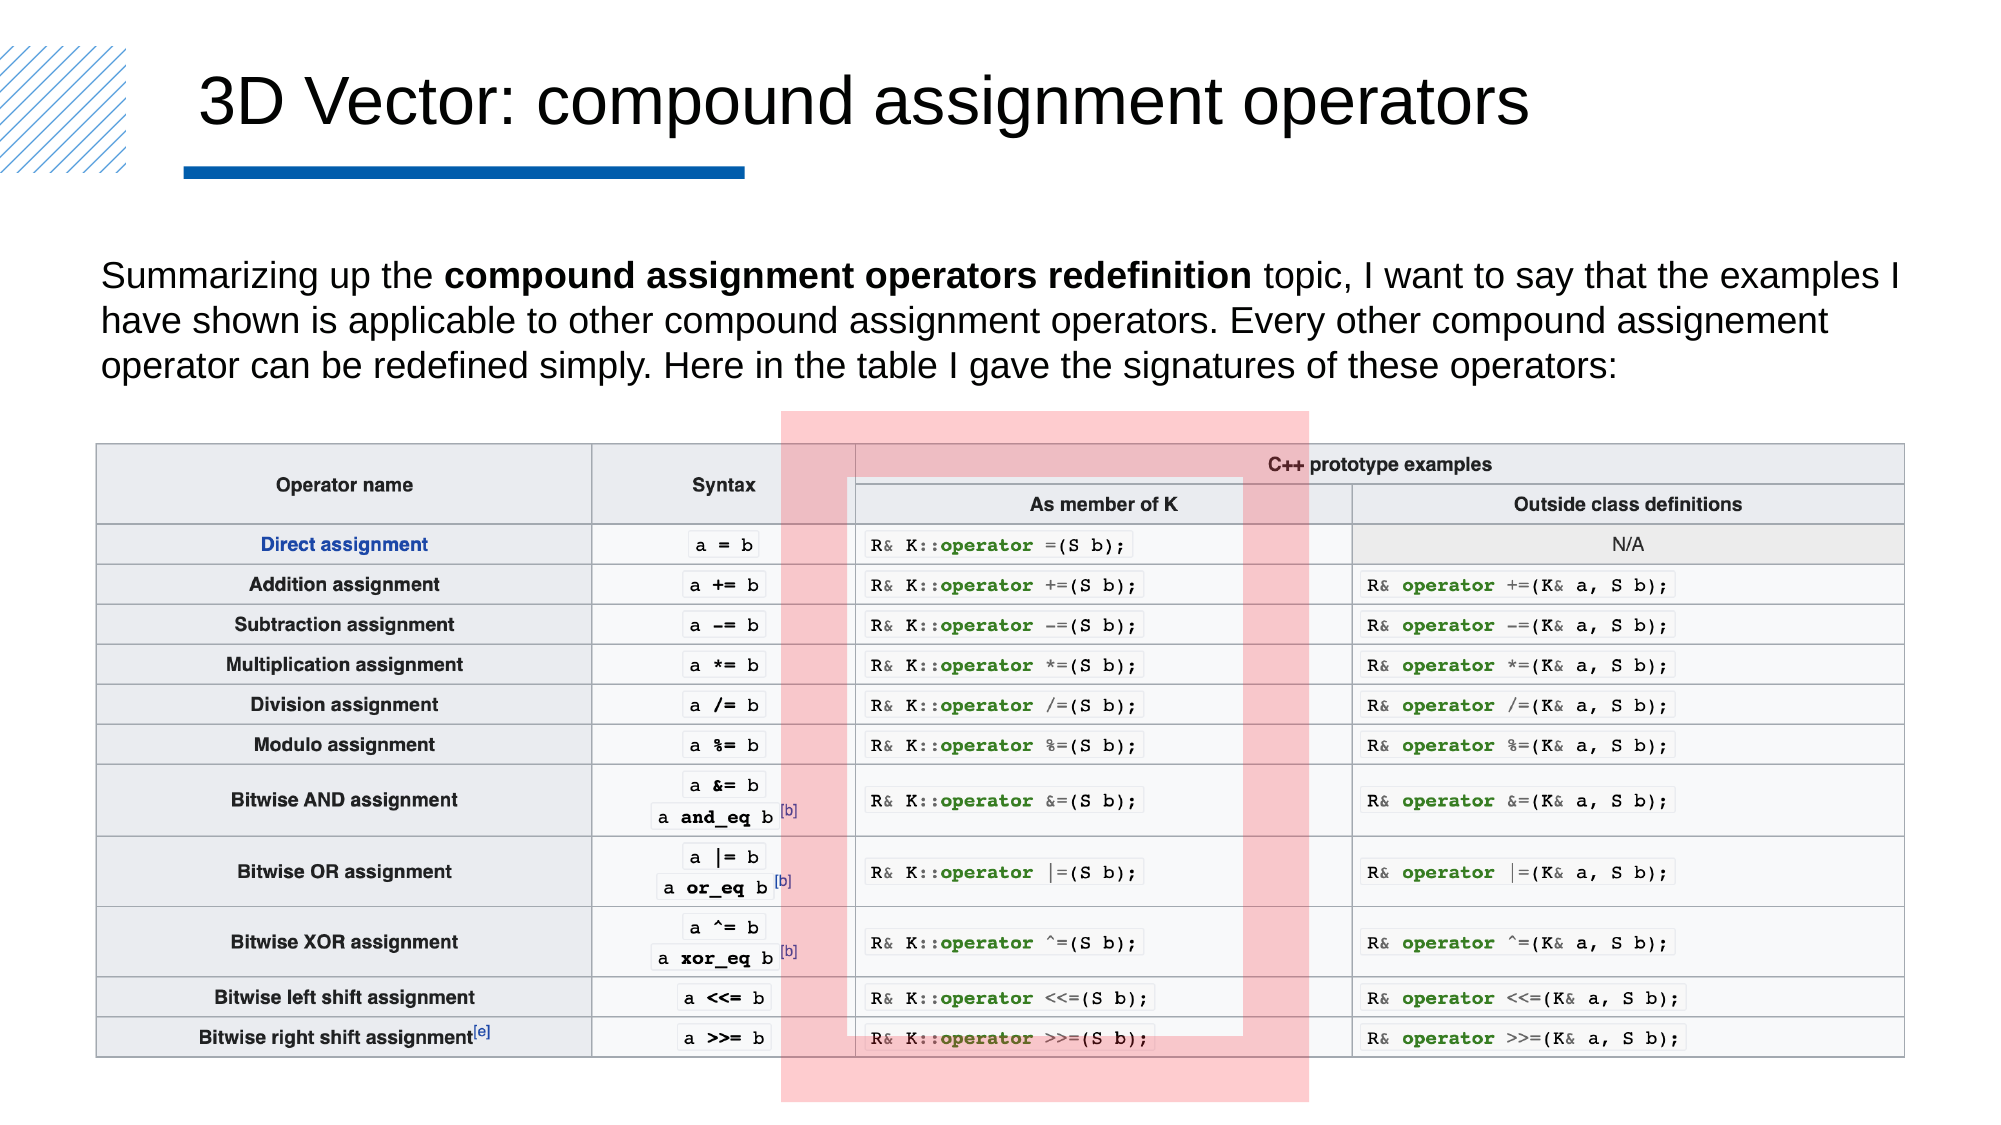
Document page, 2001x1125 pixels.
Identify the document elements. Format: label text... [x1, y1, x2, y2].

text_box Summarizing up the compound assignment operators redefinition topic, I want to say that the examples I have shown is applicable to other compound assignment operators. Every other compound assignement operator can be redefined simply. Here in the table I gave the signatures of these operators: [93, 243, 1913, 394]
text_box [781, 411, 1310, 435]
picture [0, 46, 126, 173]
picture [87, 435, 1913, 1067]
list 3D Vector: compound assignment operators [183, 58, 1780, 149]
text_box [781, 1067, 1310, 1103]
